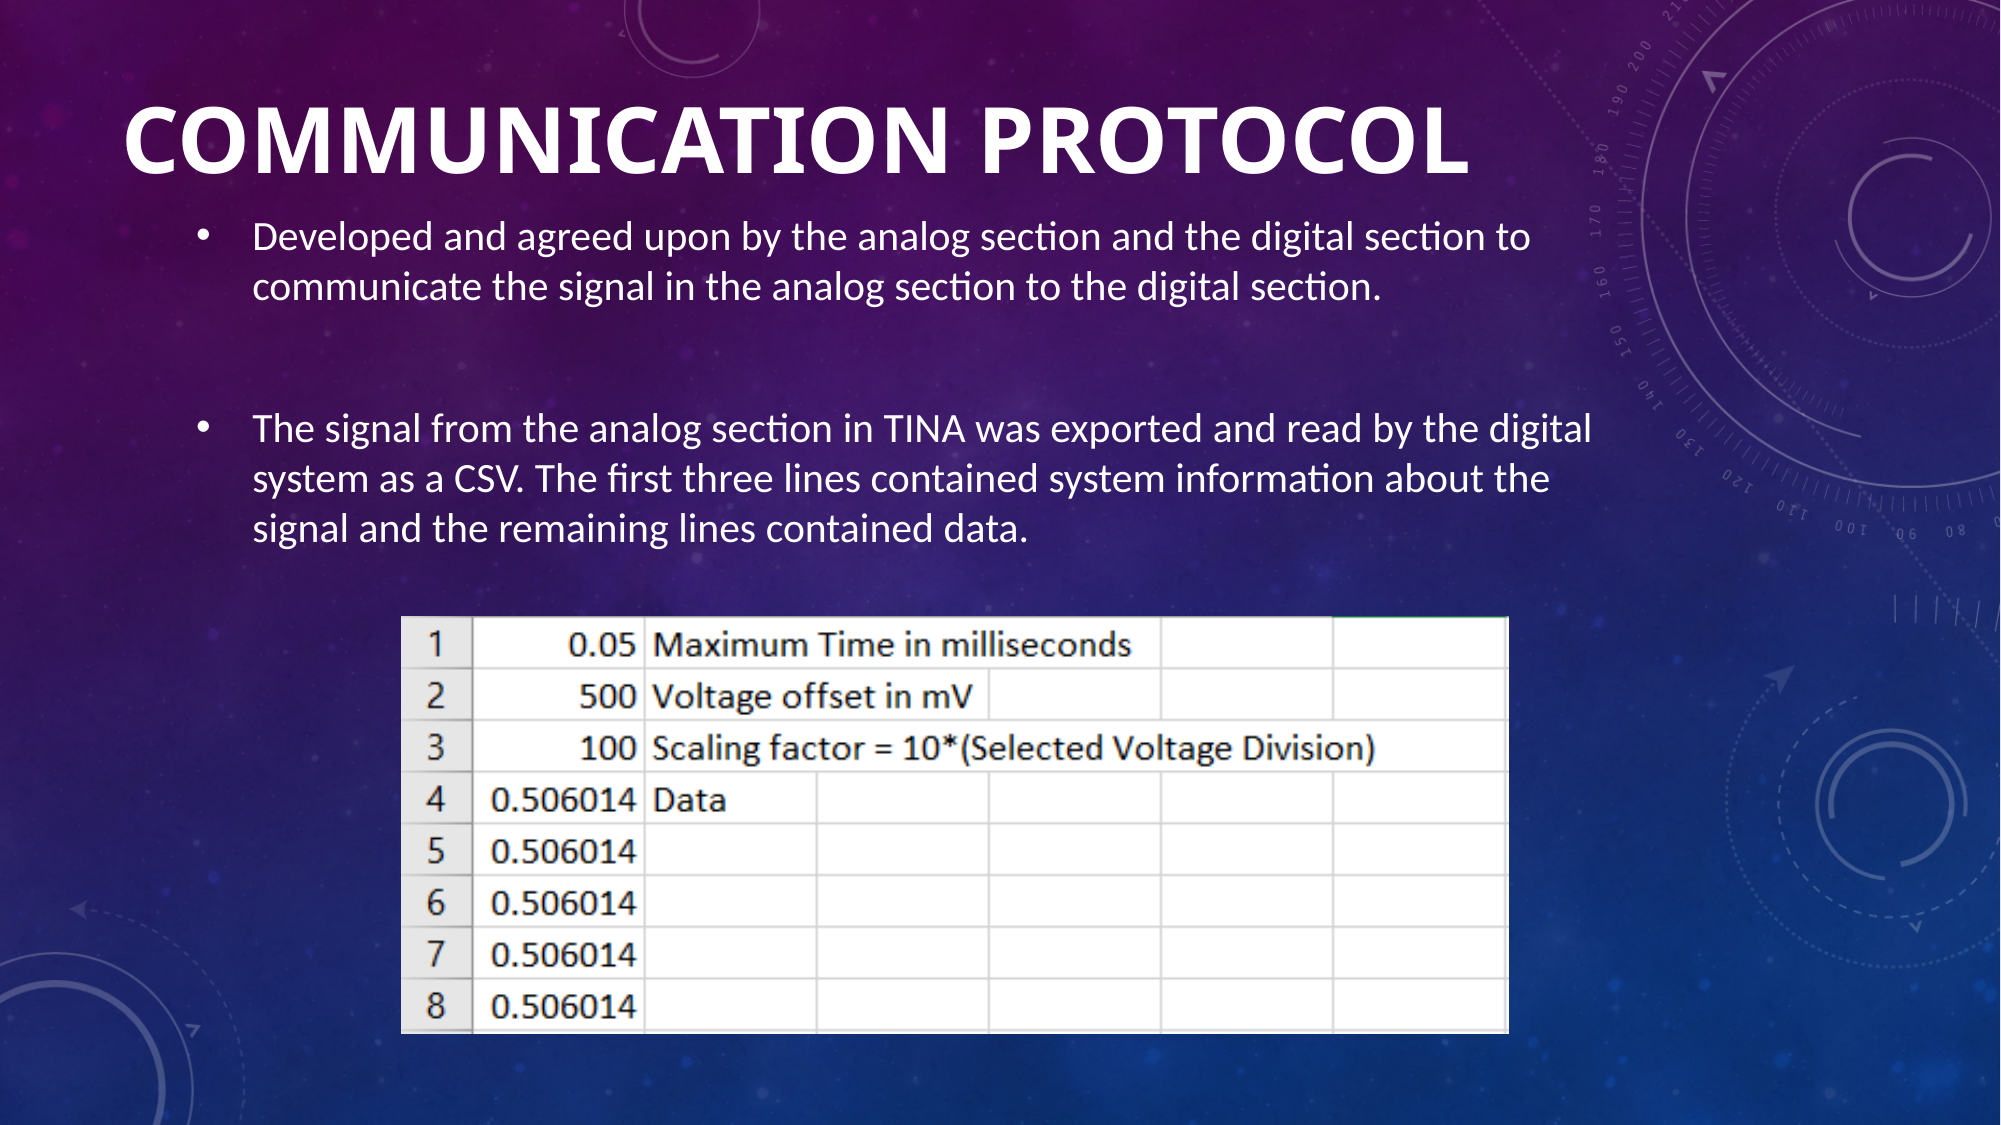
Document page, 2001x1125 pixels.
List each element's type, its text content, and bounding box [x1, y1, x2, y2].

title Communication Protocol [106, 74, 1649, 202]
picture [0, 0, 2001, 1125]
list Developed and agreed upon by the analog section and the digital section to communicate the signal in the analog section to the digital section. The signal from the analog section in TINA was exported and read by the digital system as a CSV. The first three lines contained system information about the signal and the remaining lines contained data. [181, 201, 1649, 1025]
